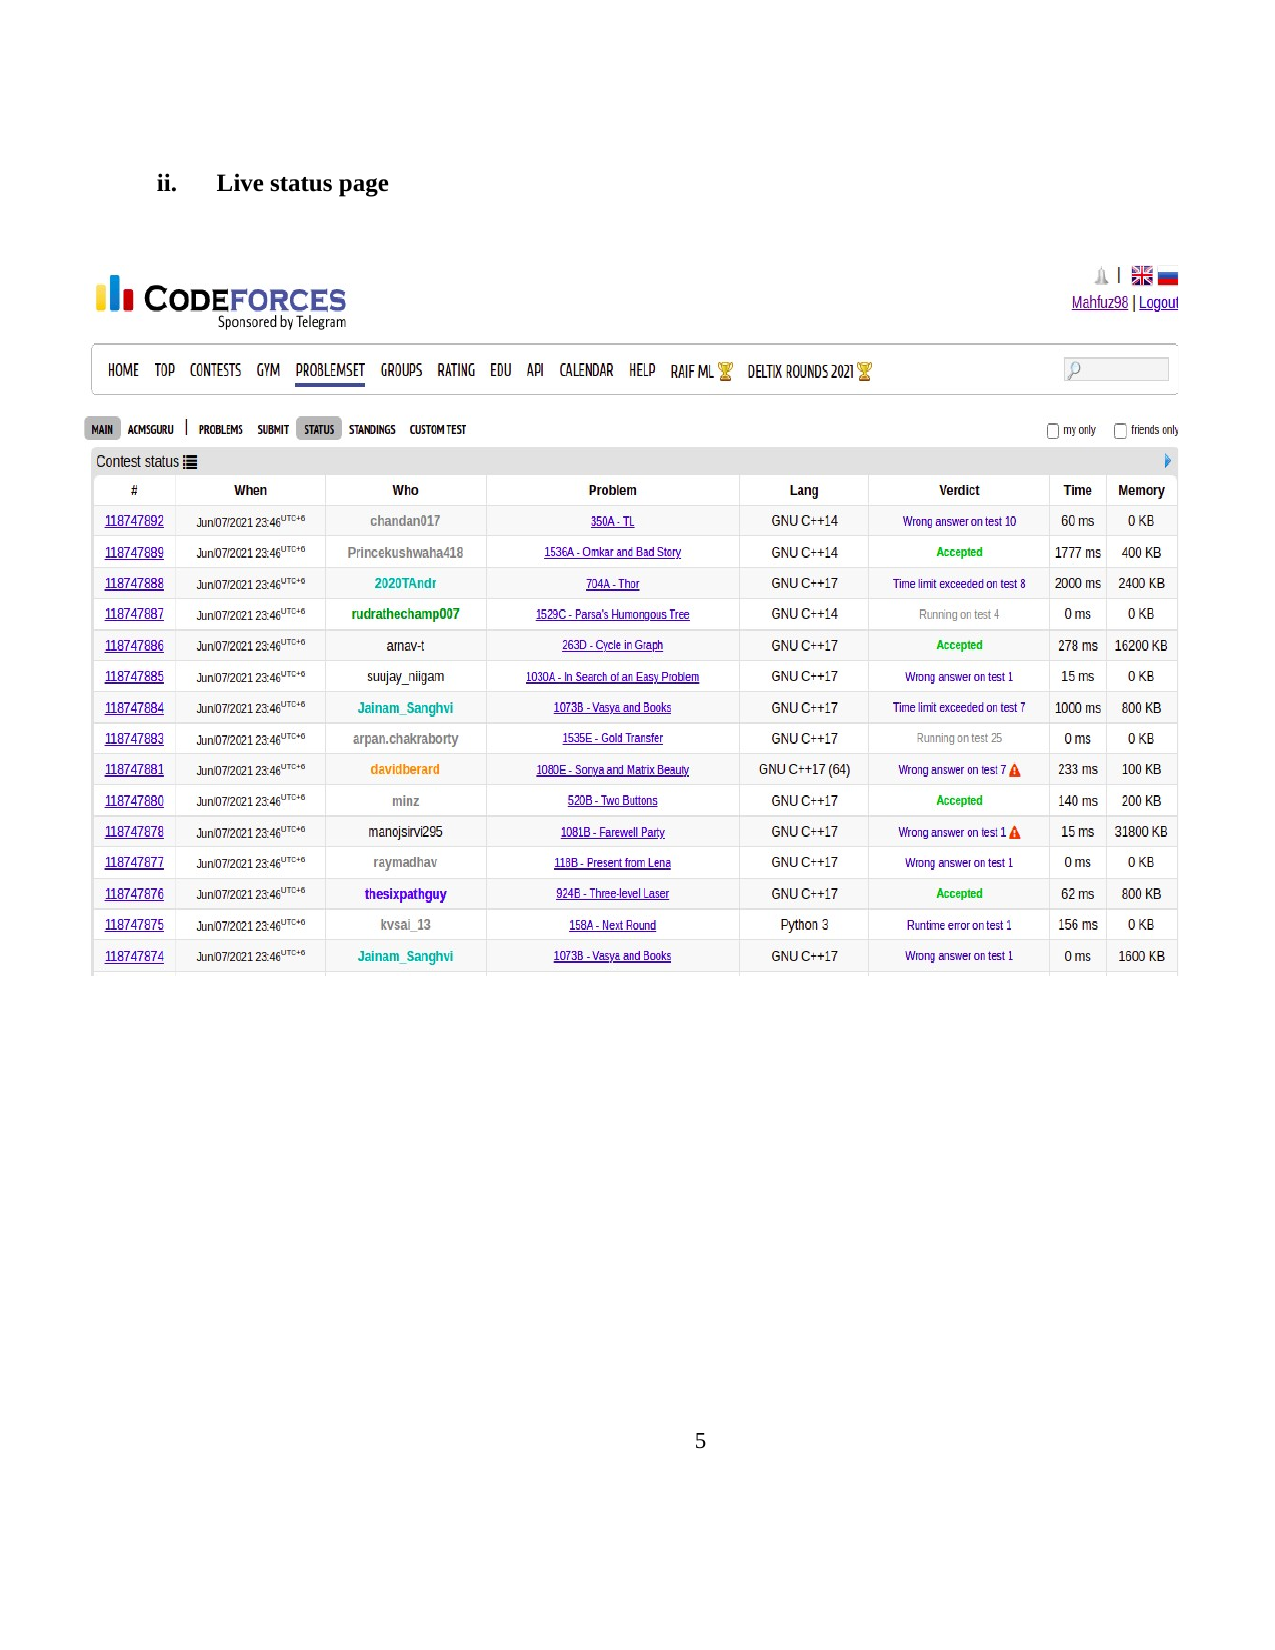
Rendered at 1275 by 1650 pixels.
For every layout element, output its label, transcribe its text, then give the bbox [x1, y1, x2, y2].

text_box [84, 265, 1179, 976]
text_box ii. Live status page [154, 164, 389, 227]
text_box 5 [688, 1426, 724, 1454]
